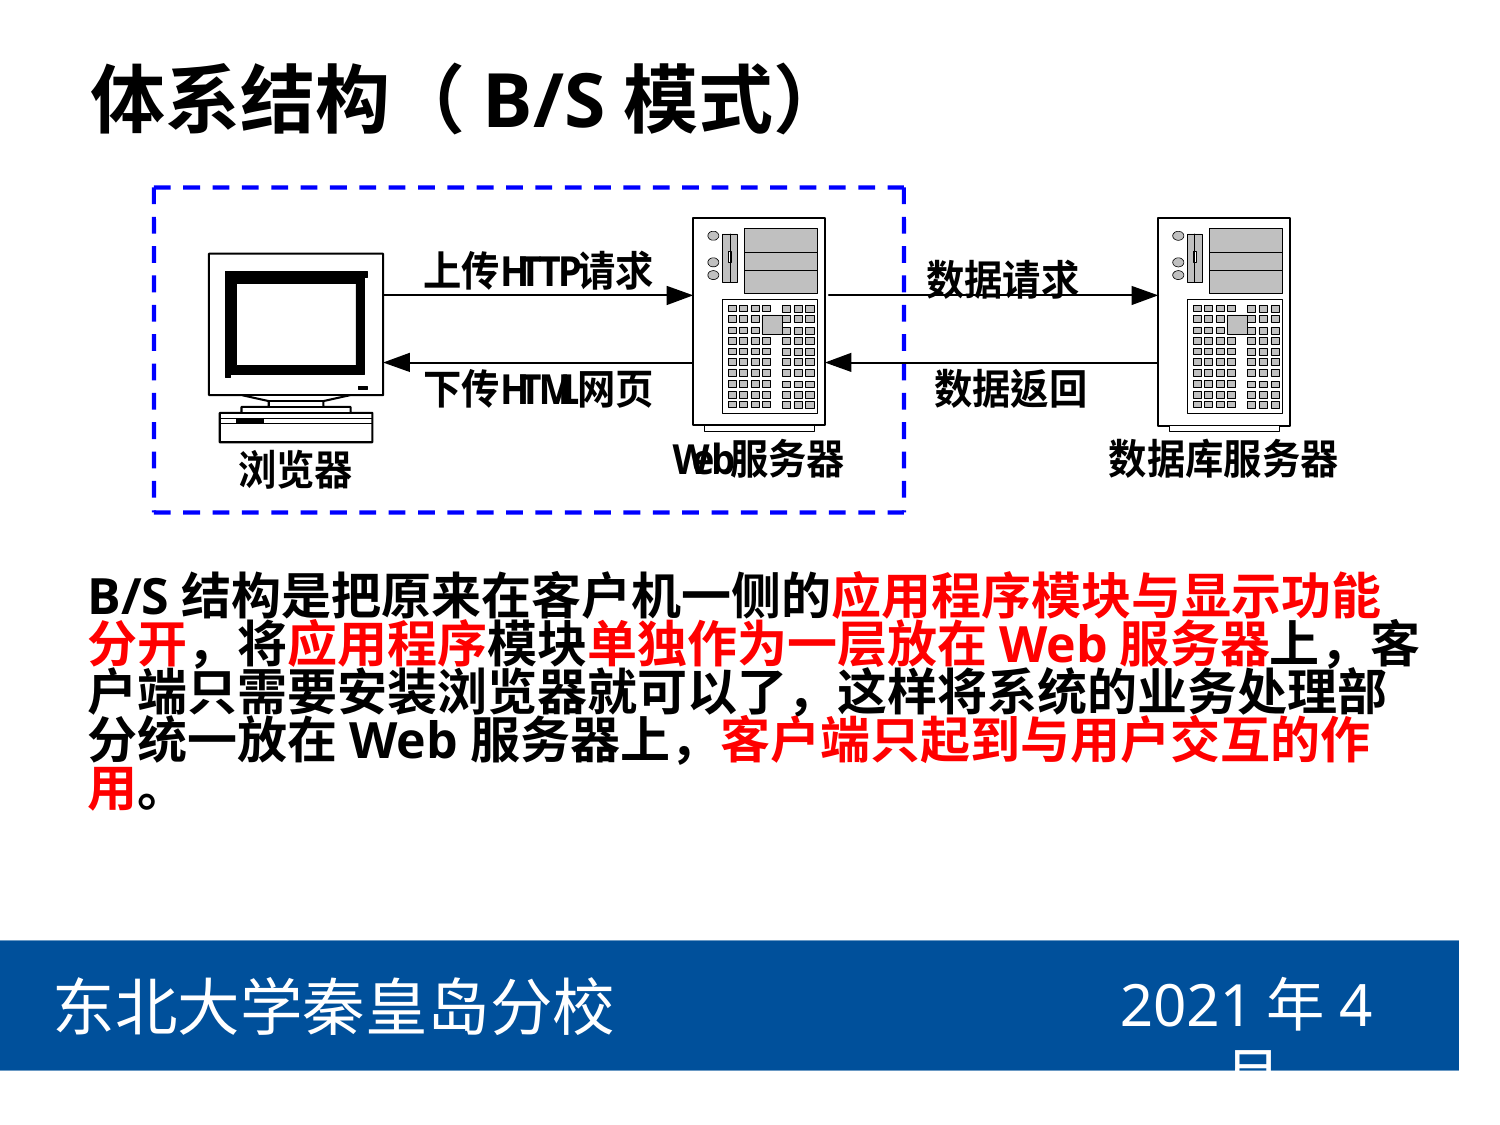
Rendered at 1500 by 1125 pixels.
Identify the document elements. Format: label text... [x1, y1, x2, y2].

list B/S结构是把原来在客户机一侧的应用程序模块与显示功能分开，将应用程序模块单独作为一层放在Web服务器上，客户端只需要安装浏览器就可以了，这样将系统的业务处理部分统一放在Web服务器上，客户端只起到与用户交互的作用。 [16, 163, 1442, 926]
title 体系结构（B/S模式） [74, 44, 1384, 153]
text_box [128, 187, 1392, 513]
